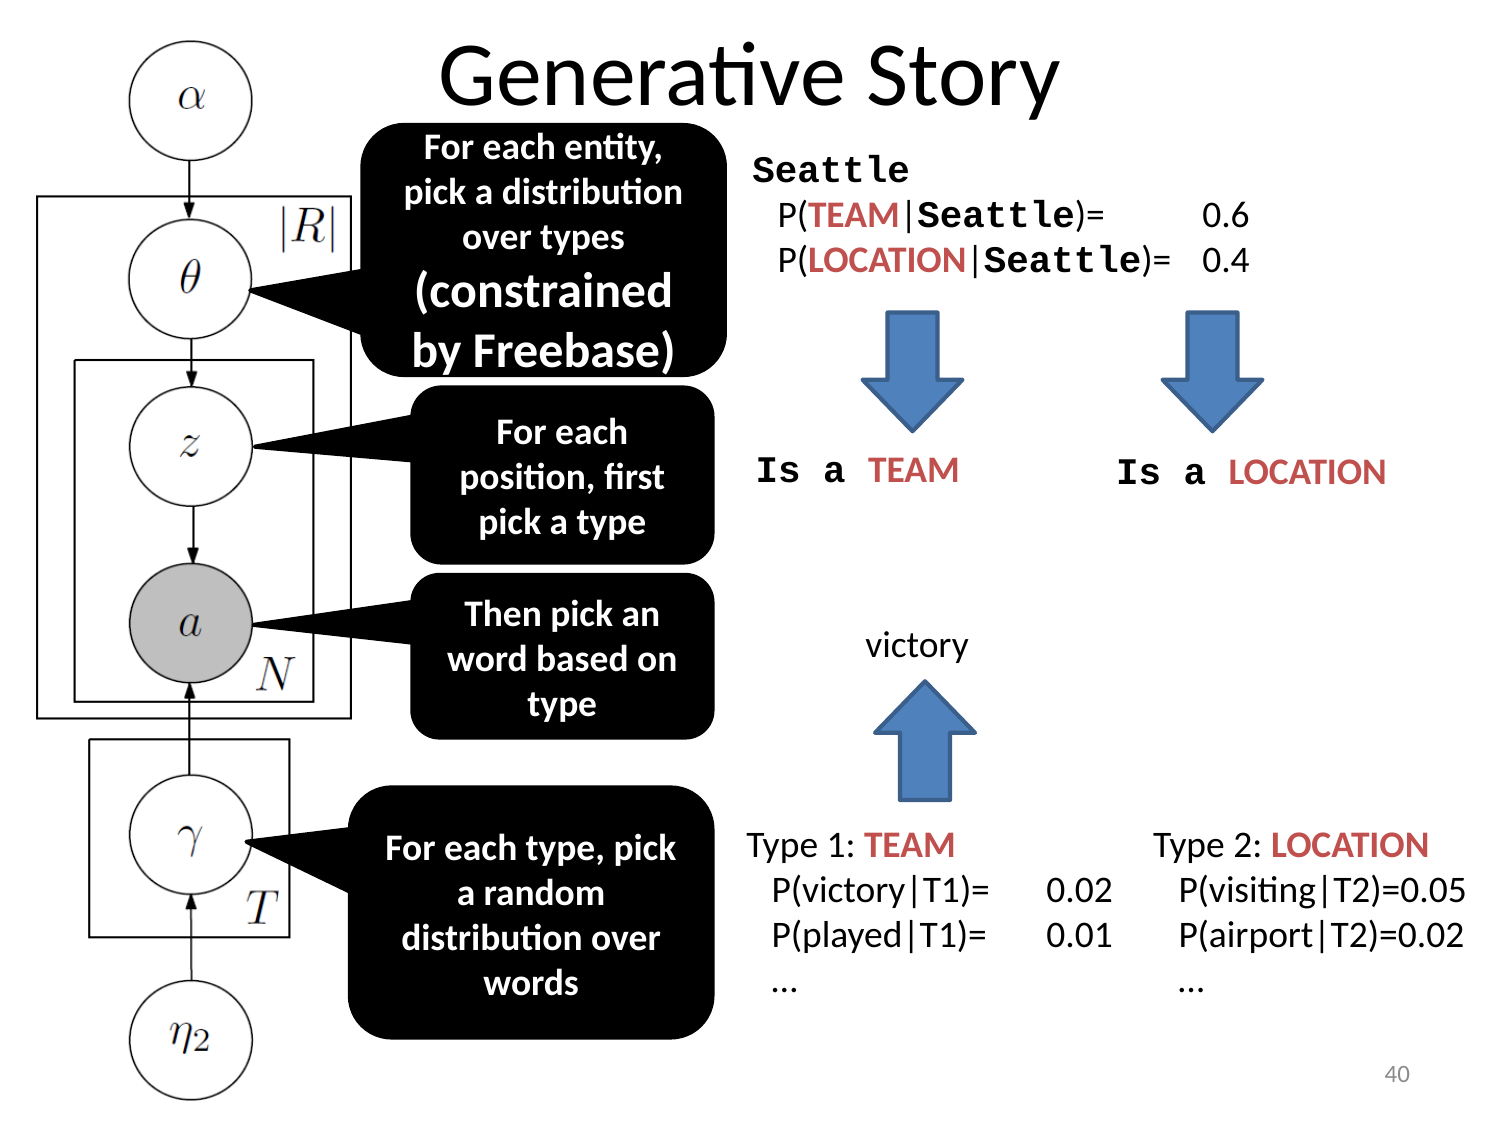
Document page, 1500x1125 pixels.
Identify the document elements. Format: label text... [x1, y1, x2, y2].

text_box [729, 812, 1485, 1010]
text_box victory [850, 612, 984, 673]
text_box Then pick an word based on type [356, 572, 715, 740]
text_box Seattle P(TEAM|Seattle)= 0.6 P(LOCATION|Seattle)= 0.4 [737, 163, 1375, 378]
text_box [873, 679, 977, 803]
slide_number 40 [1074, 1042, 1425, 1103]
text_box [860, 310, 965, 434]
text_box Is a TEAM [740, 437, 975, 498]
text_box [1160, 310, 1265, 434]
text_box For each type, pick a random distribution over words [356, 785, 715, 1040]
picture [34, 37, 352, 1104]
text_box For each entity, pick a distribution over types (constrained by Freebase) [356, 163, 727, 378]
text_box For each position, first pick a type [356, 385, 715, 565]
text_box Is a LOCATION [1101, 439, 1402, 499]
title Generative Story [75, 0, 1425, 163]
